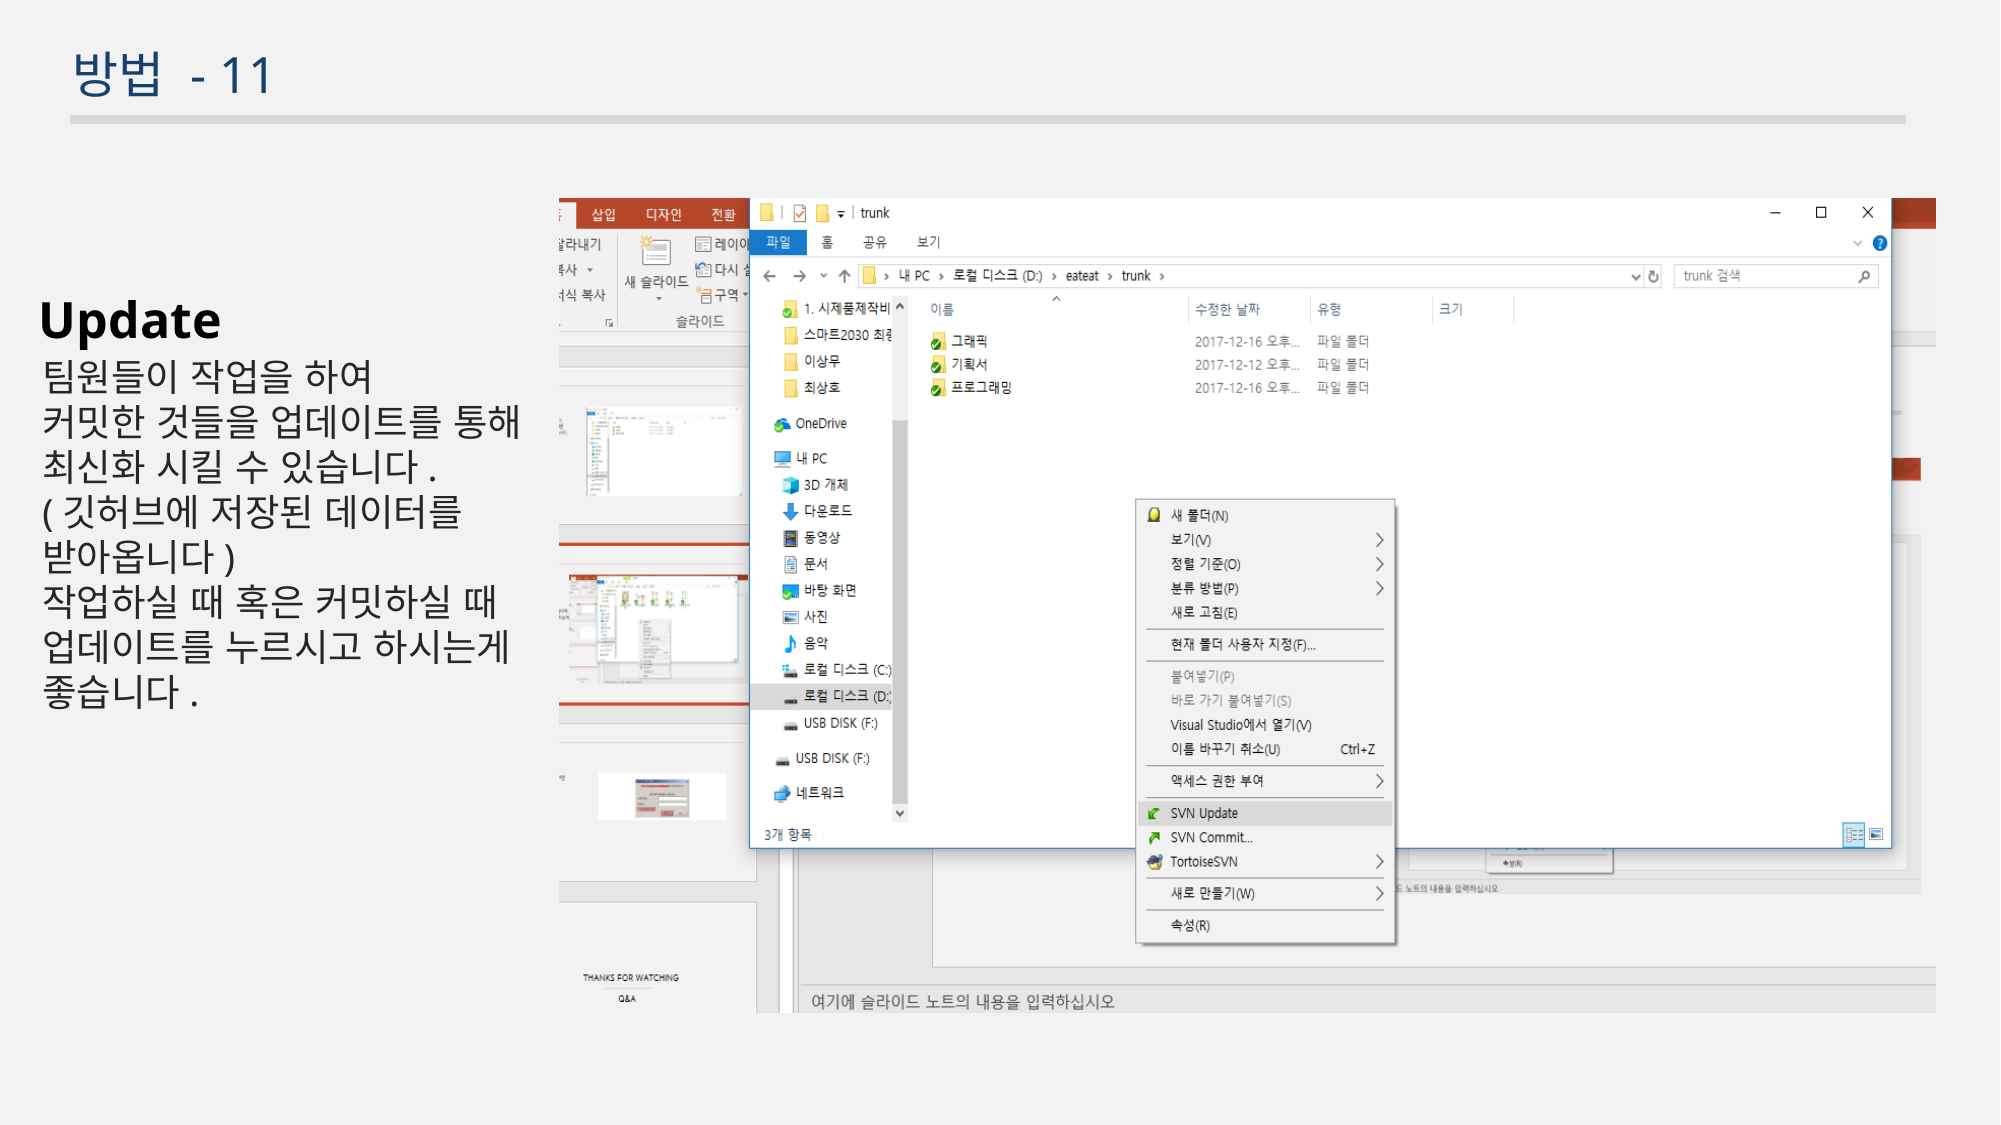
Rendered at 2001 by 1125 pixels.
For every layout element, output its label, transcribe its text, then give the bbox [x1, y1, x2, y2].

text_box 방법 - 11 [57, 41, 643, 114]
text_box 팀원들이 작업을 하여 커밋한 것들을 업데이트를 통해 최신화 시킬 수 있습니다. (깃허브에 저장된 데이터를 받아옵니다) 작업하실 때 혹은 커밋하실 때 업데이트를 누르시고 하시는게 좋습니다. [27, 346, 558, 767]
picture [559, 198, 1936, 1013]
text_box Update [24, 280, 237, 356]
